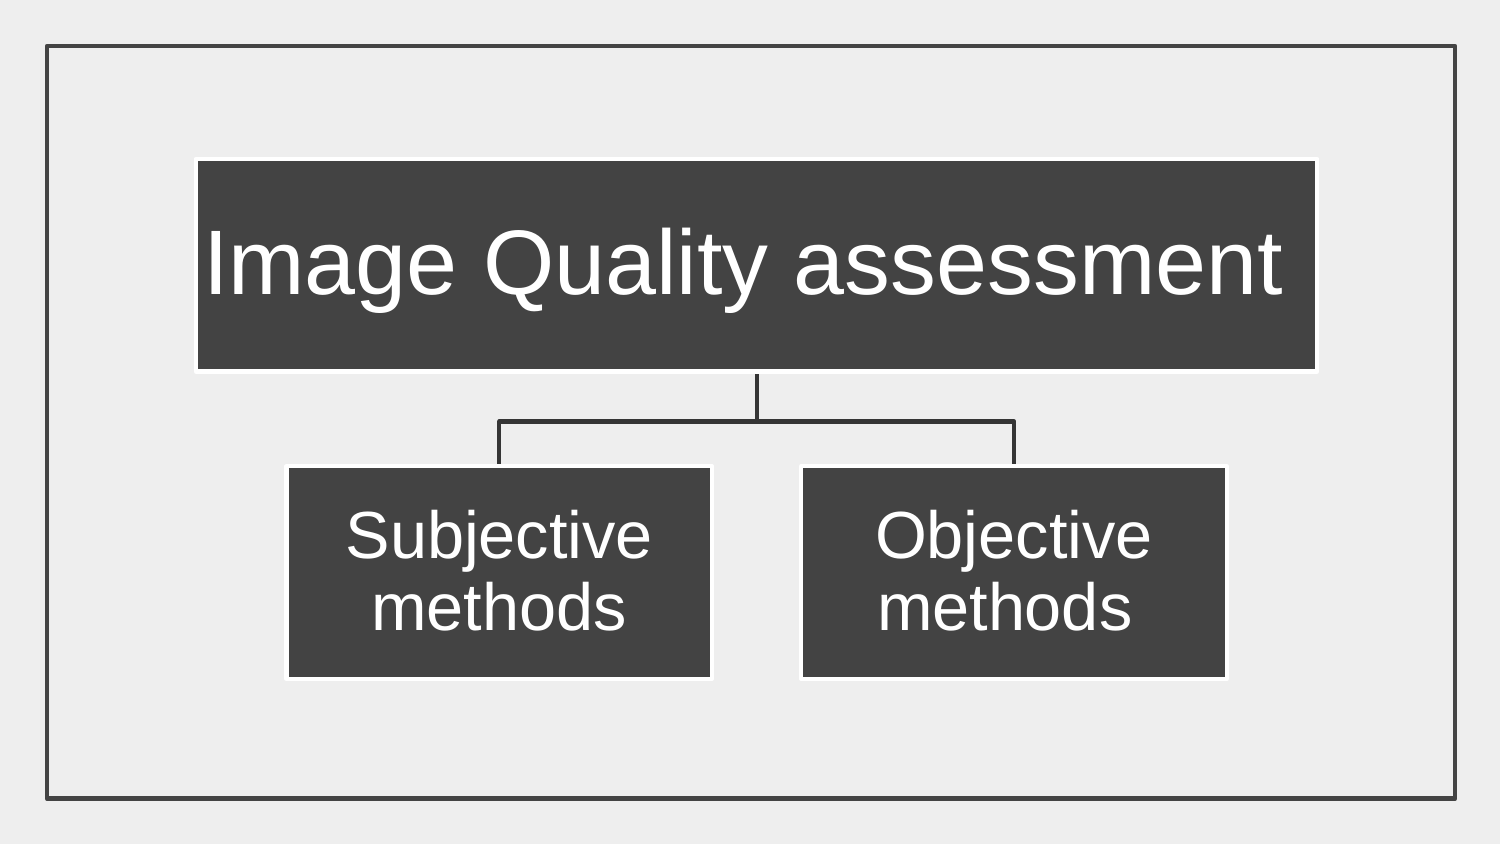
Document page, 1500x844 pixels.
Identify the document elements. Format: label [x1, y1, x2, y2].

text_box [195, 61, 1319, 782]
